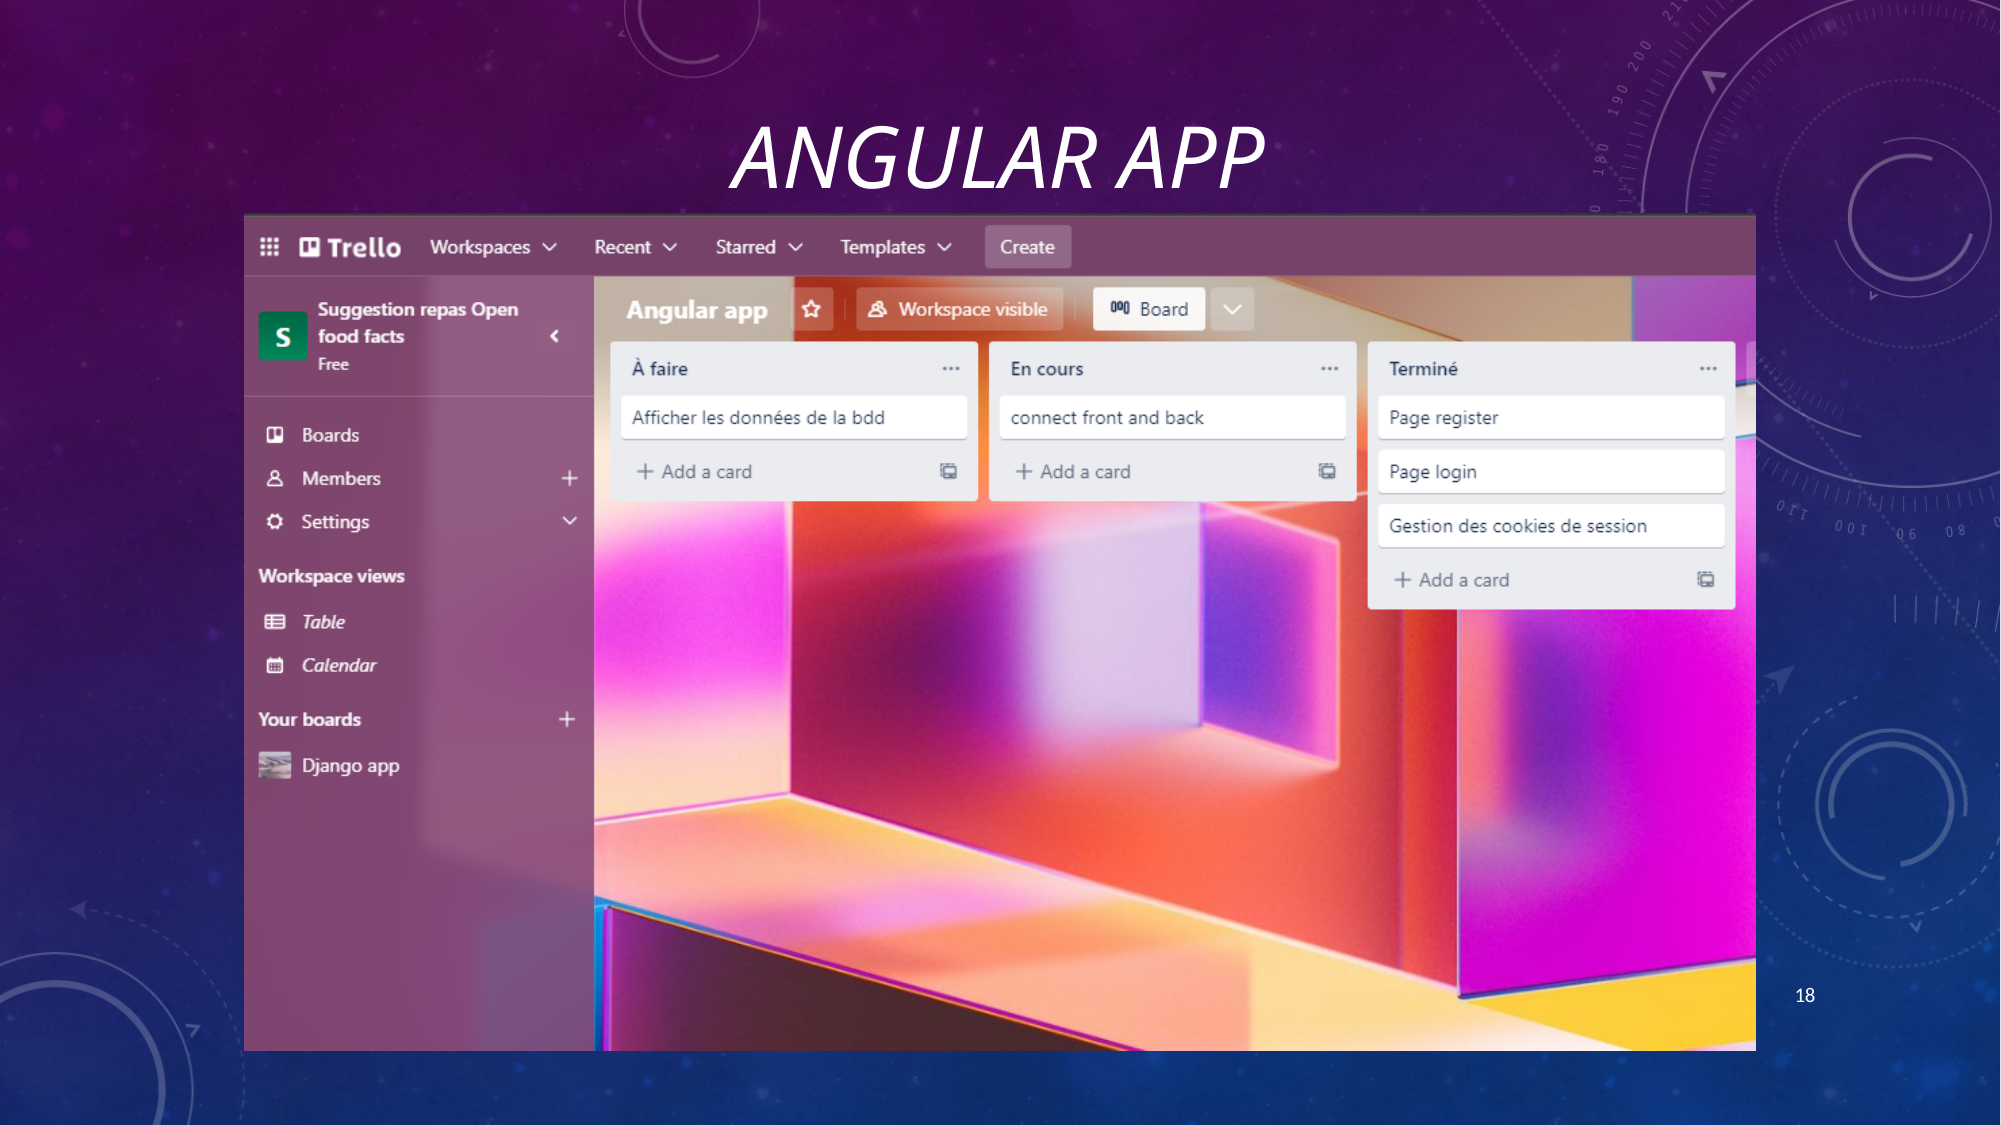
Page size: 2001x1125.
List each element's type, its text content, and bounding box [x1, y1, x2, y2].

title Angular APP [494, 94, 1506, 212]
picture [0, 0, 2001, 1125]
slide_number 18 [1762, 963, 1831, 1025]
